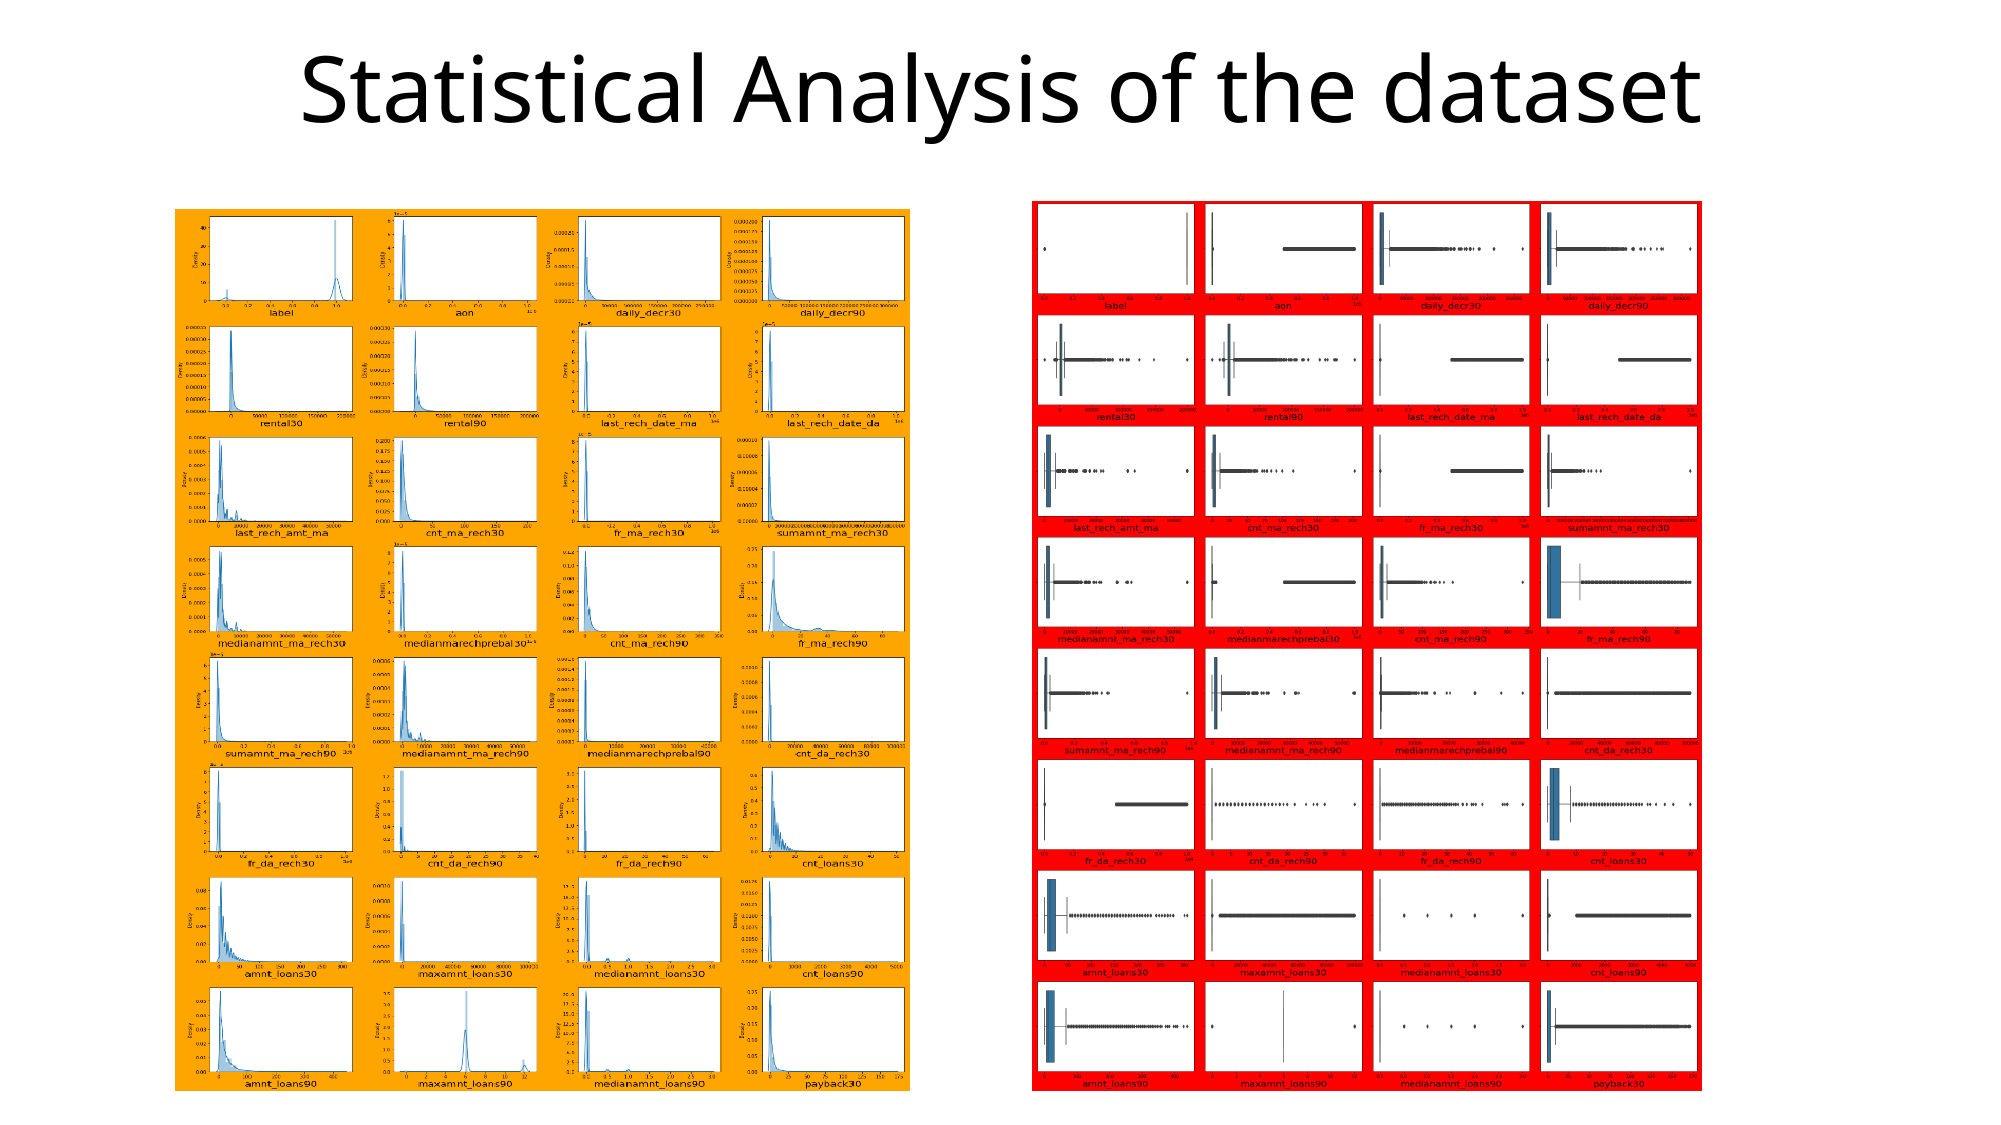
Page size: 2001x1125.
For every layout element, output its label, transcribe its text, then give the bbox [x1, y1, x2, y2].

picture [1032, 201, 1702, 1091]
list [175, 209, 910, 1091]
title Statistical Analysis of the dataset [139, 28, 1865, 158]
